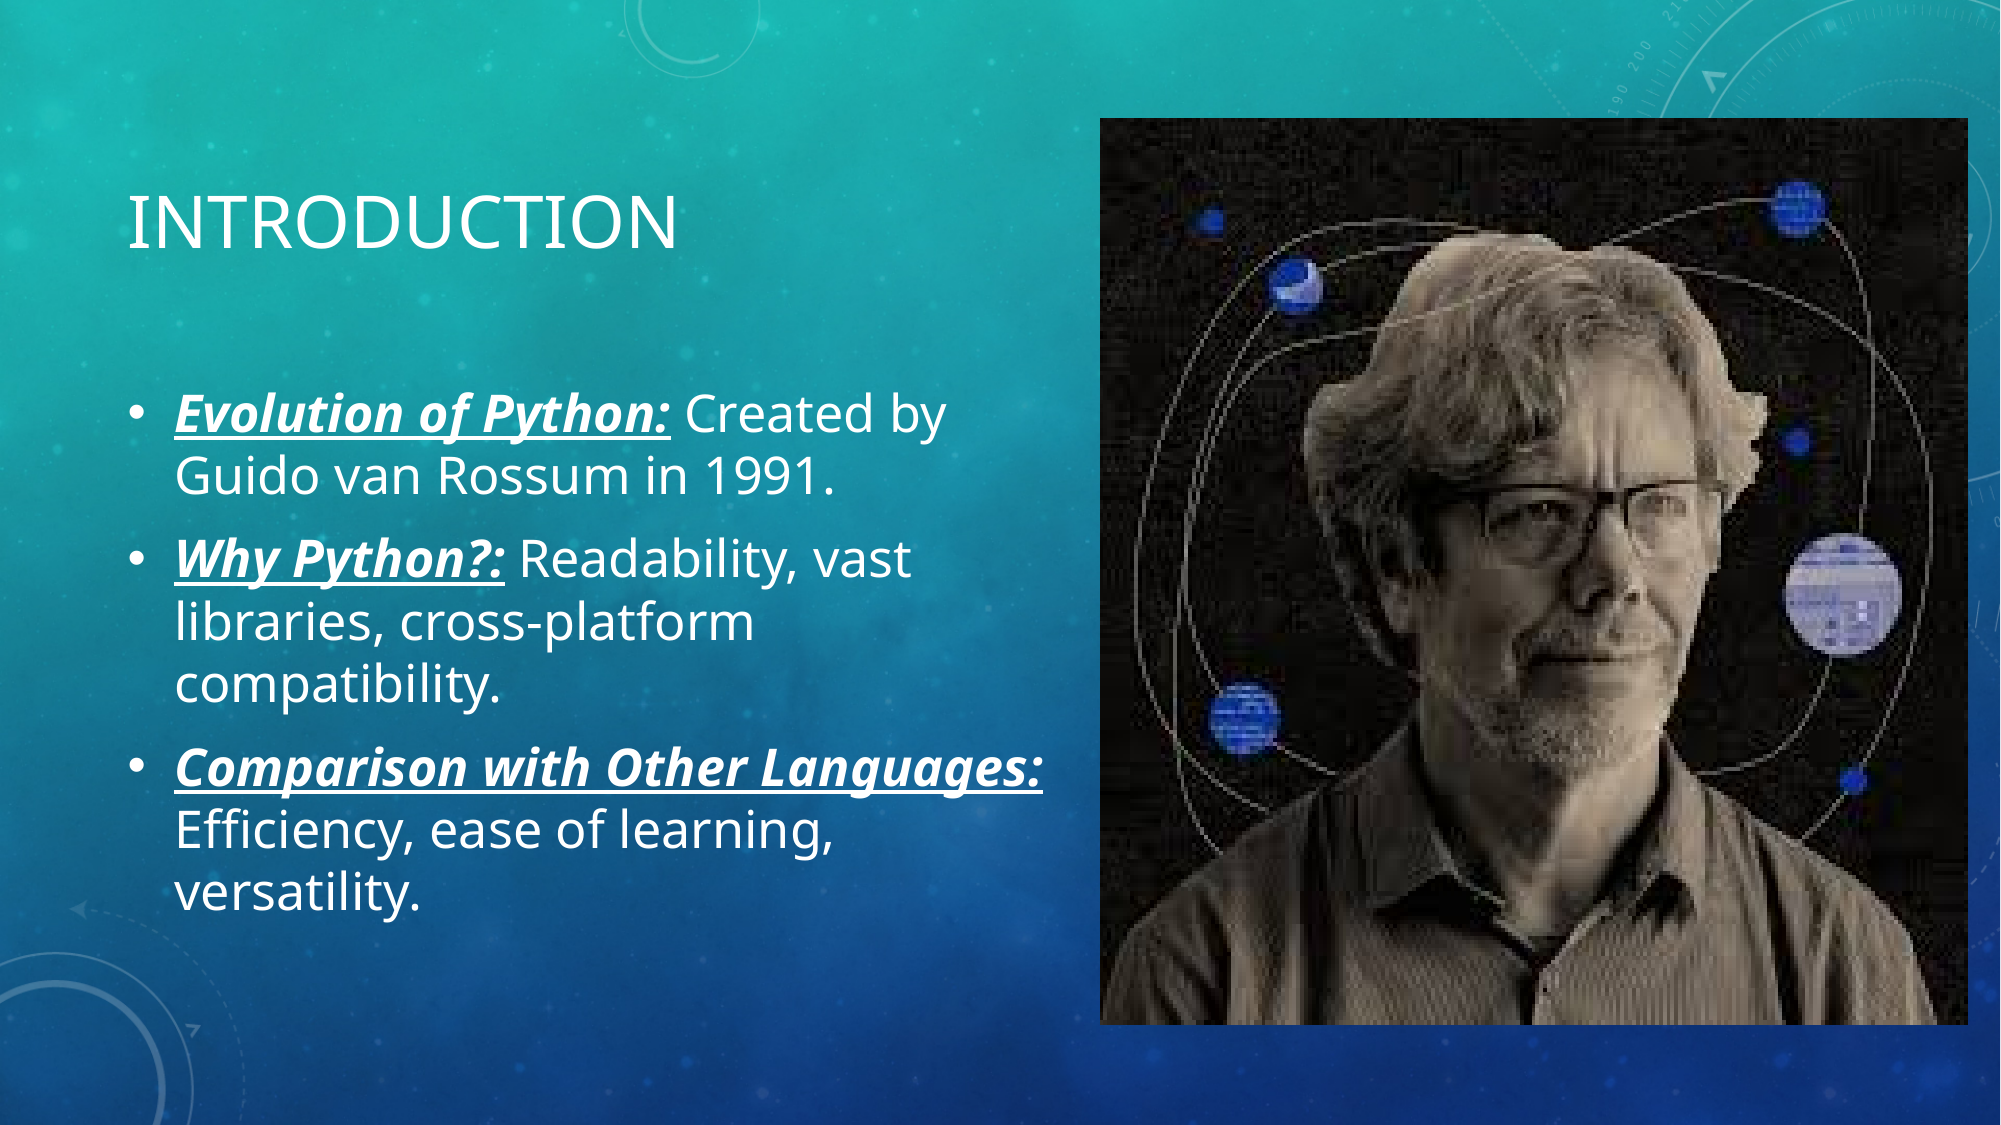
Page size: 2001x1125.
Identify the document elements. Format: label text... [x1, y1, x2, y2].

list Evolution of Python: Created by Guido van Rossum in 1991. Why Python?: Readability, vast libraries, cross-platform compatibility. Comparison with Other Languages: Efficiency, ease of learning, versatility. [112, 351, 1093, 950]
picture [0, 0, 2001, 1125]
title Introduction [112, 99, 1775, 339]
